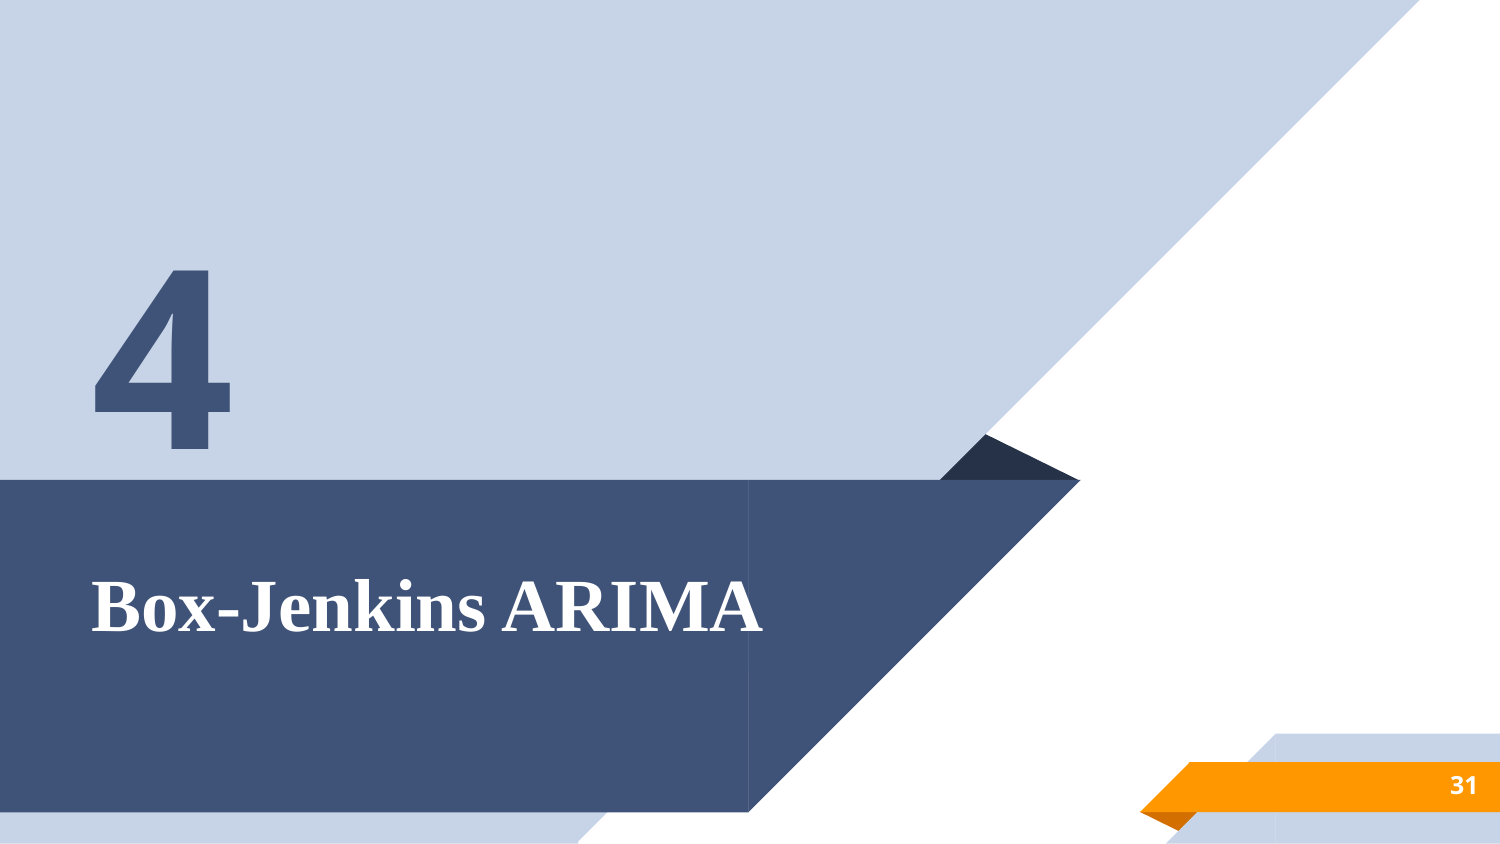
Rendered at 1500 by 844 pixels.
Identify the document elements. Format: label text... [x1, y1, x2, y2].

text_box 4 [76, 0, 434, 515]
slide_number 31 [1249, 760, 1494, 813]
title Box-Jenkins ARIMA [76, 470, 1039, 662]
